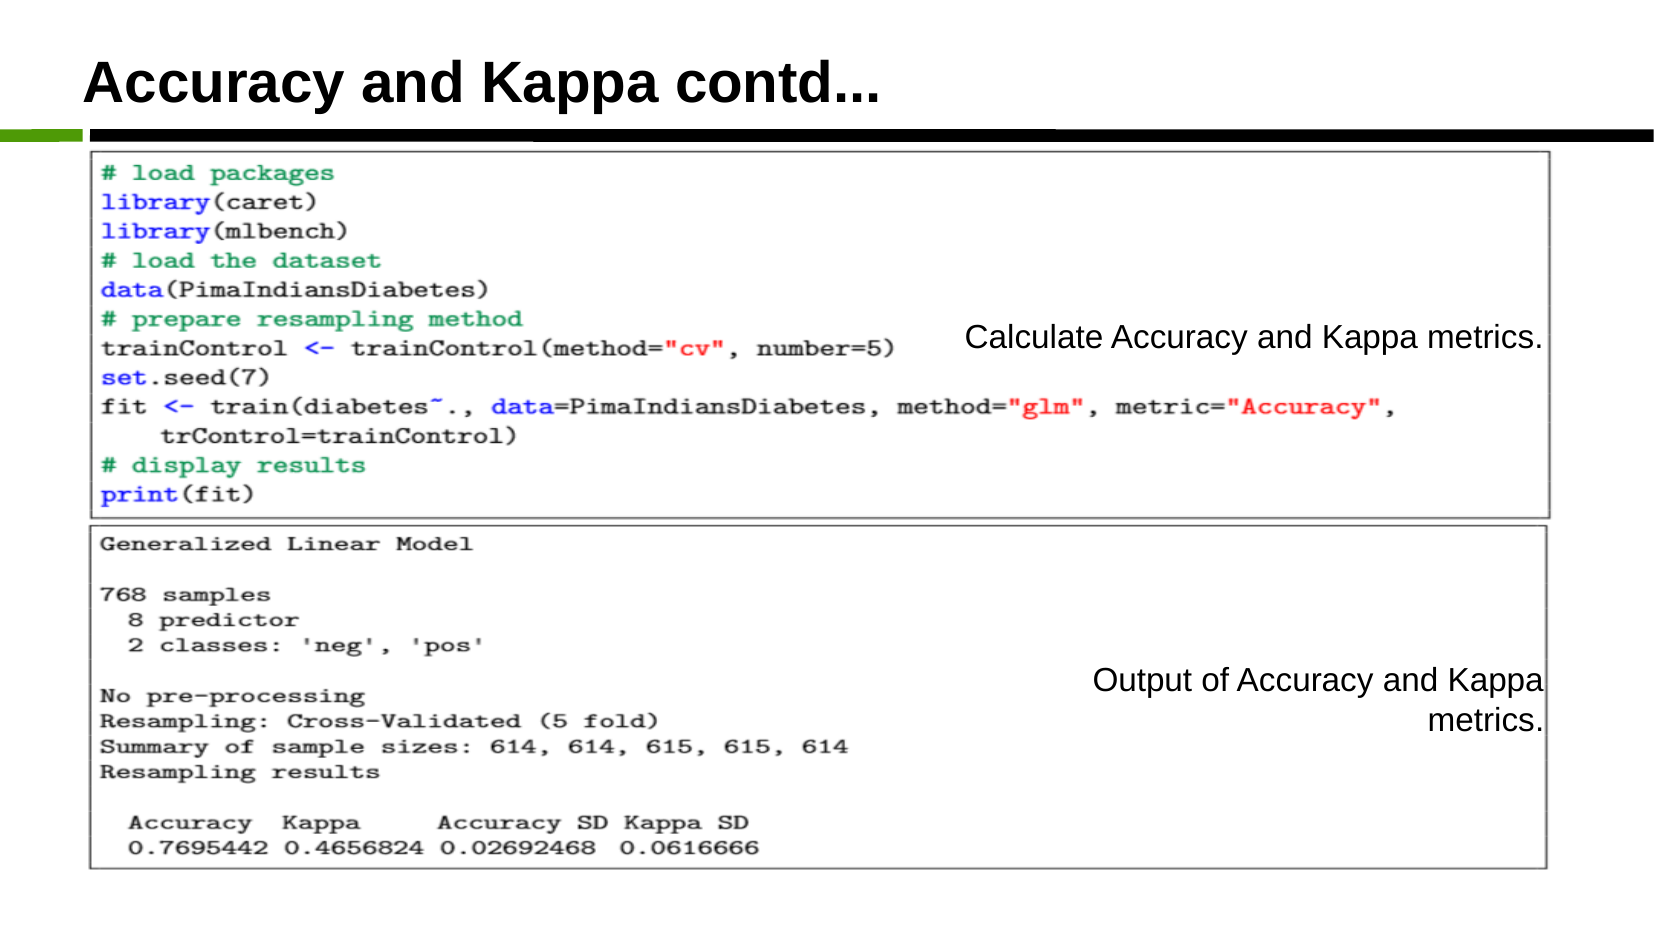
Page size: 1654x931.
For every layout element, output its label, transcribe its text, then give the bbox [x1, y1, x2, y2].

text_box Output of Accuracy and Kappa metrics. [81, 521, 1560, 876]
text_box Accuracy and Kappa contd... [82, 37, 1571, 192]
text_box Calculate Accuracy and Kappa metrics. [82, 145, 1560, 521]
